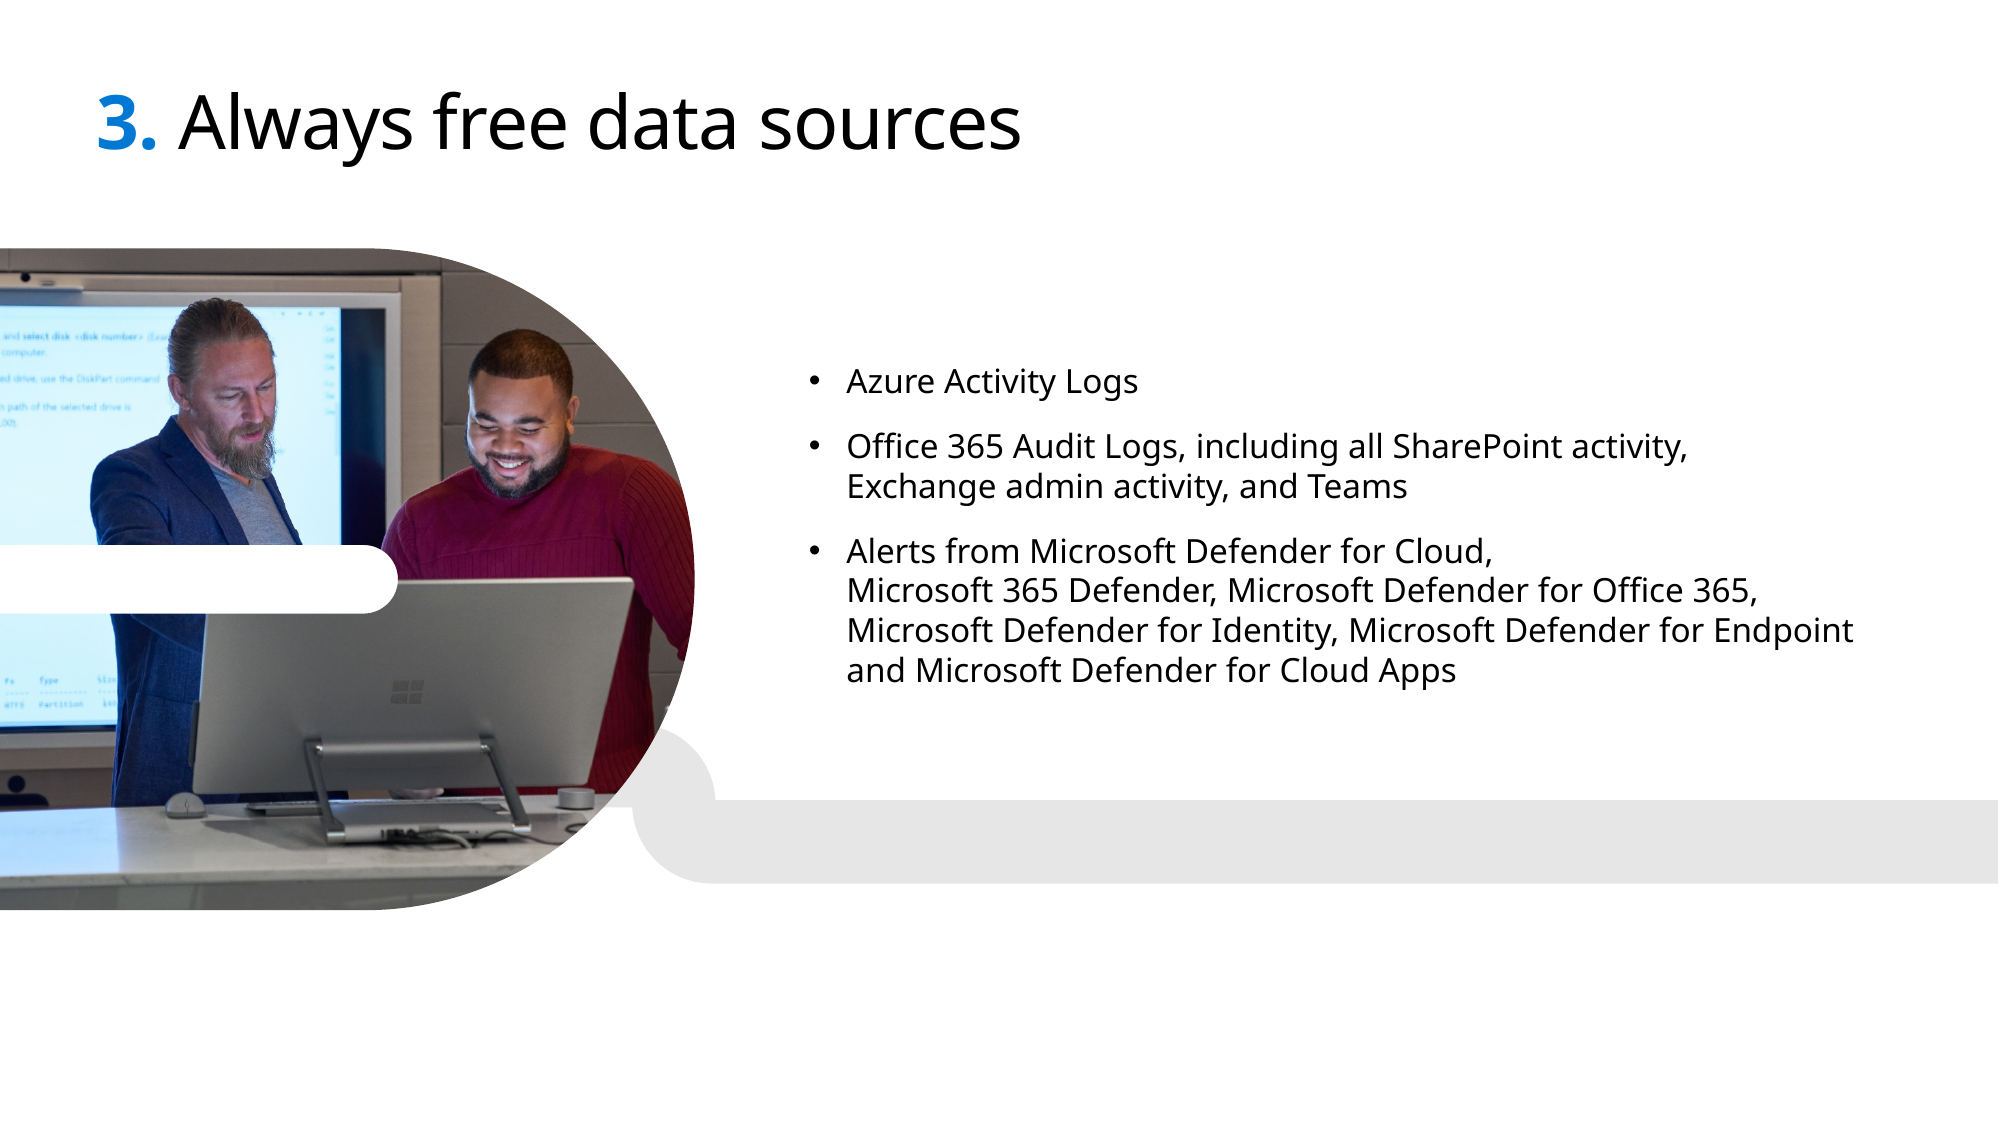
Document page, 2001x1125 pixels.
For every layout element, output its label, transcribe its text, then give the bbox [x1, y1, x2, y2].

title 3. Always free data sources [96, 75, 1904, 166]
text_box Azure Activity Logs Office 365 Audit Logs, including all SharePoint activity, Exchange admin activity, and Teams Alerts from Microsoft Defender for Cloud, Microsoft 365 Defender, Microsoft Defender for Office 365, Microsoft Defender for Identity, Microsoft Defender for Endpoint and Microsoft Defender for Cloud Apps [809, 362, 1884, 687]
text_box [619, 765, 1999, 842]
text_box [0, 248, 695, 911]
